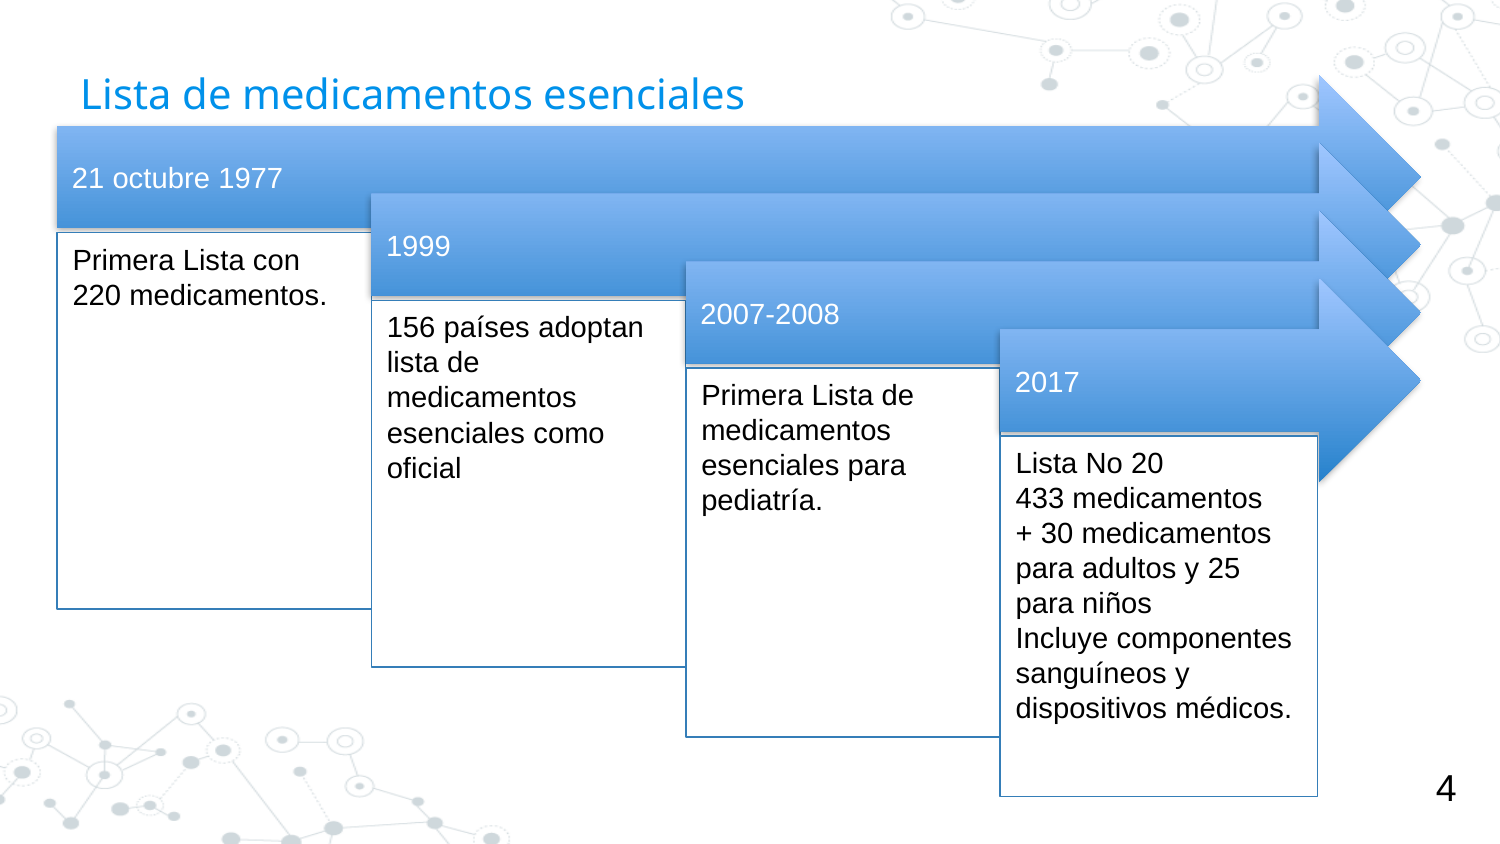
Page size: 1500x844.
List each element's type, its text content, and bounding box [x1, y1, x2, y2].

picture [0, 0, 1500, 844]
title Lista de medicamentos esenciales [65, 17, 1372, 73]
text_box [56, 75, 1422, 797]
text_box 4 [1420, 748, 1481, 822]
